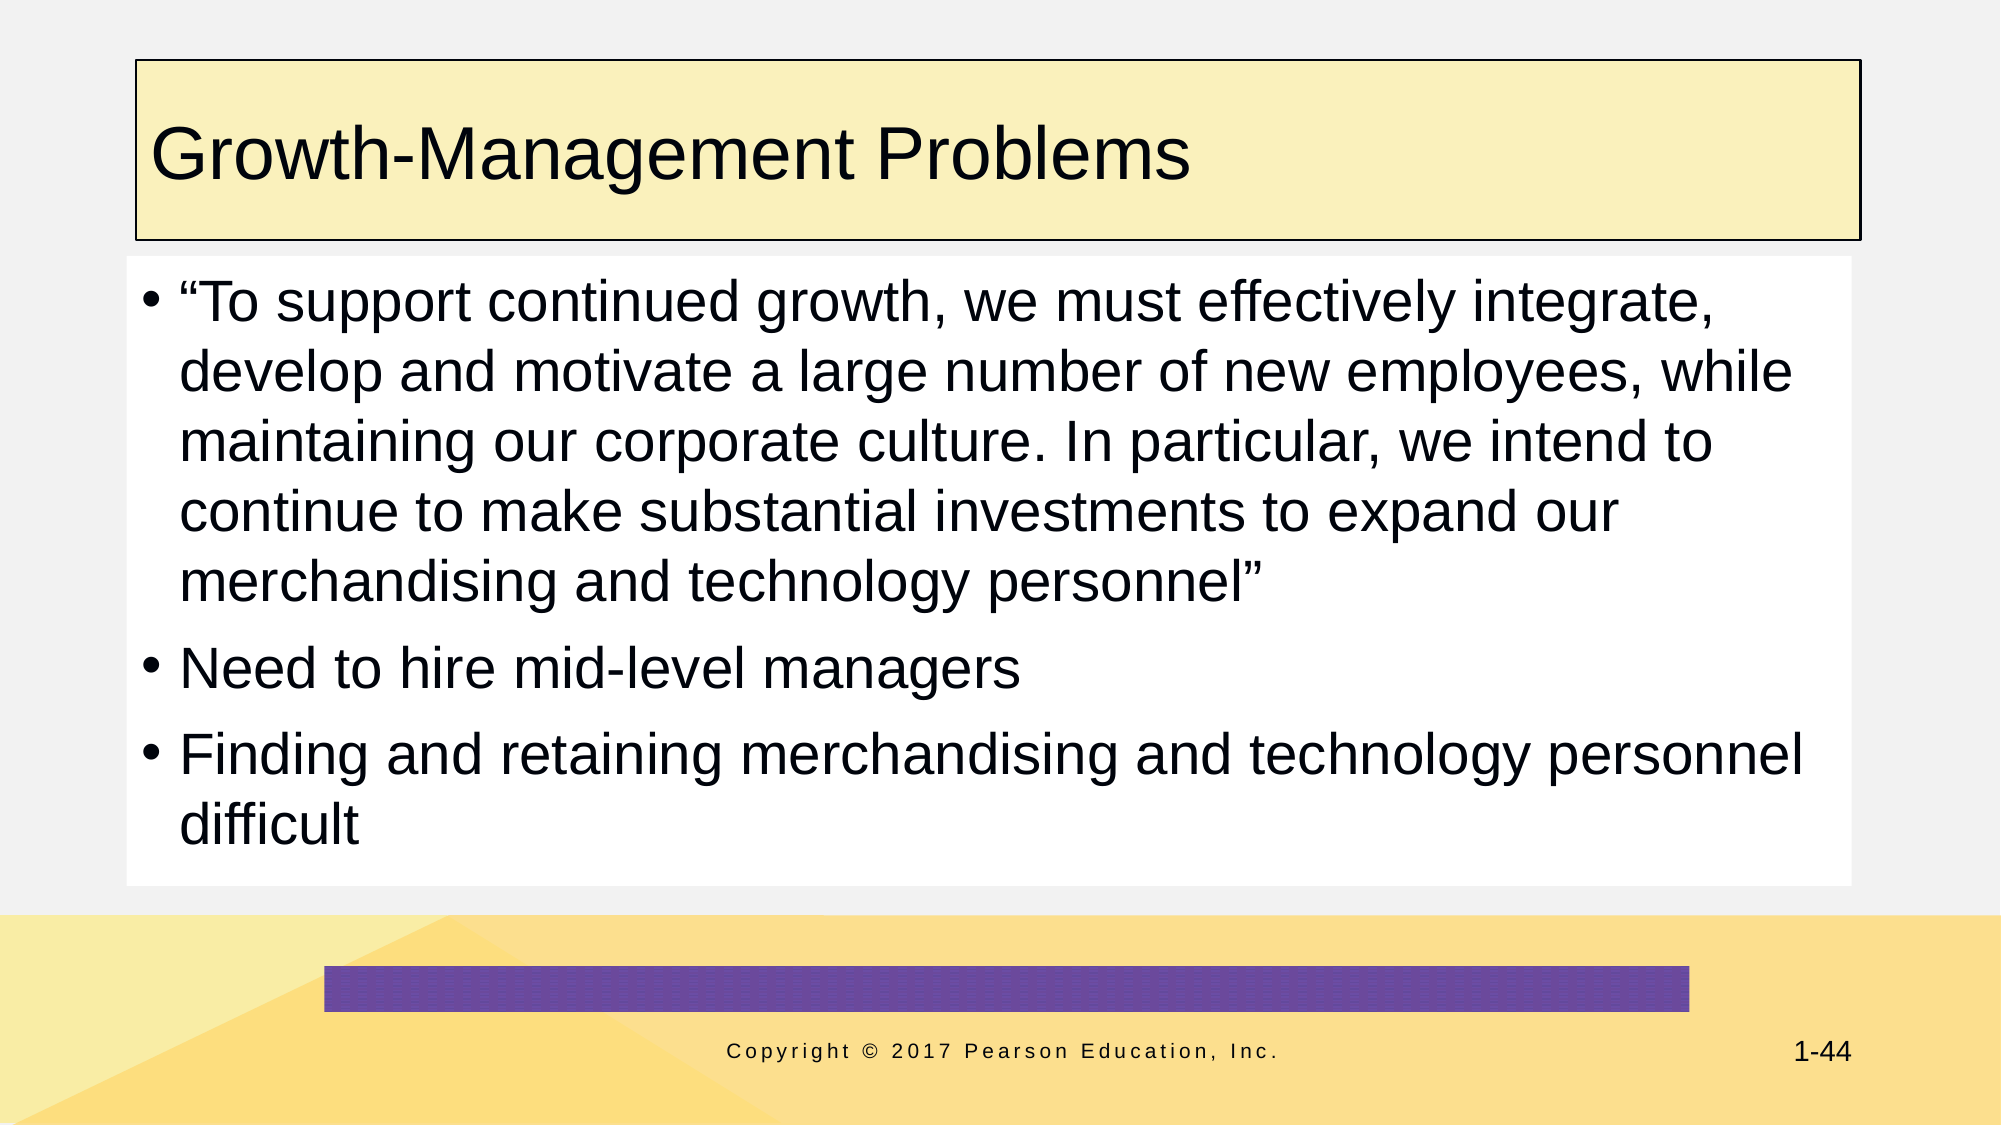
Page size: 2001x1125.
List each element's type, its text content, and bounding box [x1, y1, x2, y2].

list “To support continued growth, we must effectively integrate, develop and motivate a large number of new employees, while maintaining our corporate culture. In particular, we intend to continue to make substantial investments to expand our merchandising and technology personnel” Need to hire mid-level managers Finding and retaining merchandising and technology personnel difficult [126, 255, 1852, 886]
footer Copyright © 2017 Pearson Education, Inc. [326, 1025, 1677, 1075]
title Growth-Management Problems [135, 59, 1862, 241]
